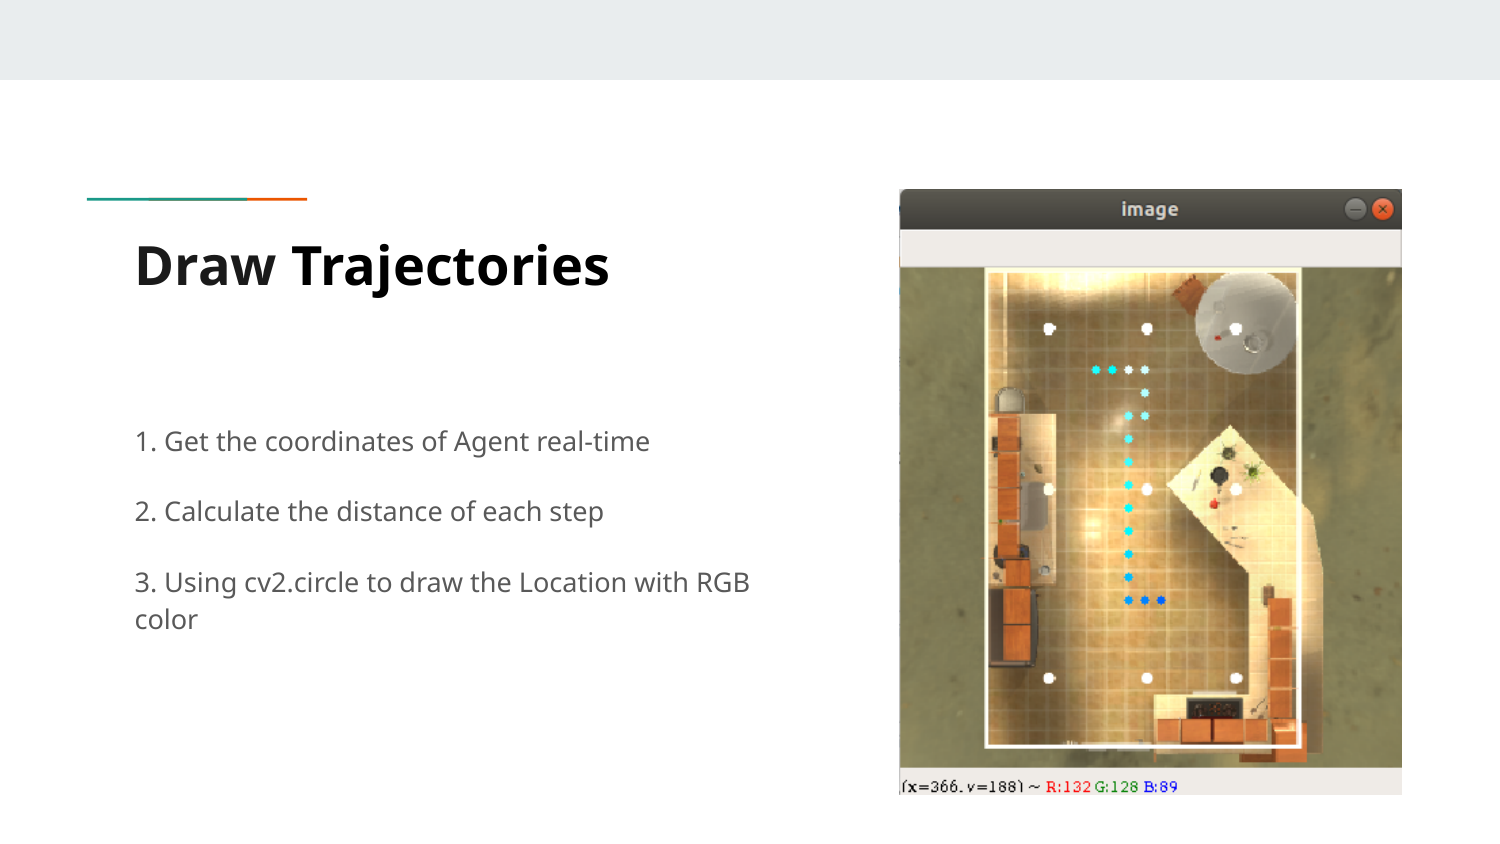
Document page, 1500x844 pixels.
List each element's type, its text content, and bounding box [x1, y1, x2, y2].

list 1. Get the coordinates of Agent real-time 2. Calculate the distance of each step 3. Using cv2.circle to draw the Location with RGB color [119, 404, 825, 651]
picture [899, 189, 1403, 795]
title Draw Trajectories [119, 216, 894, 305]
